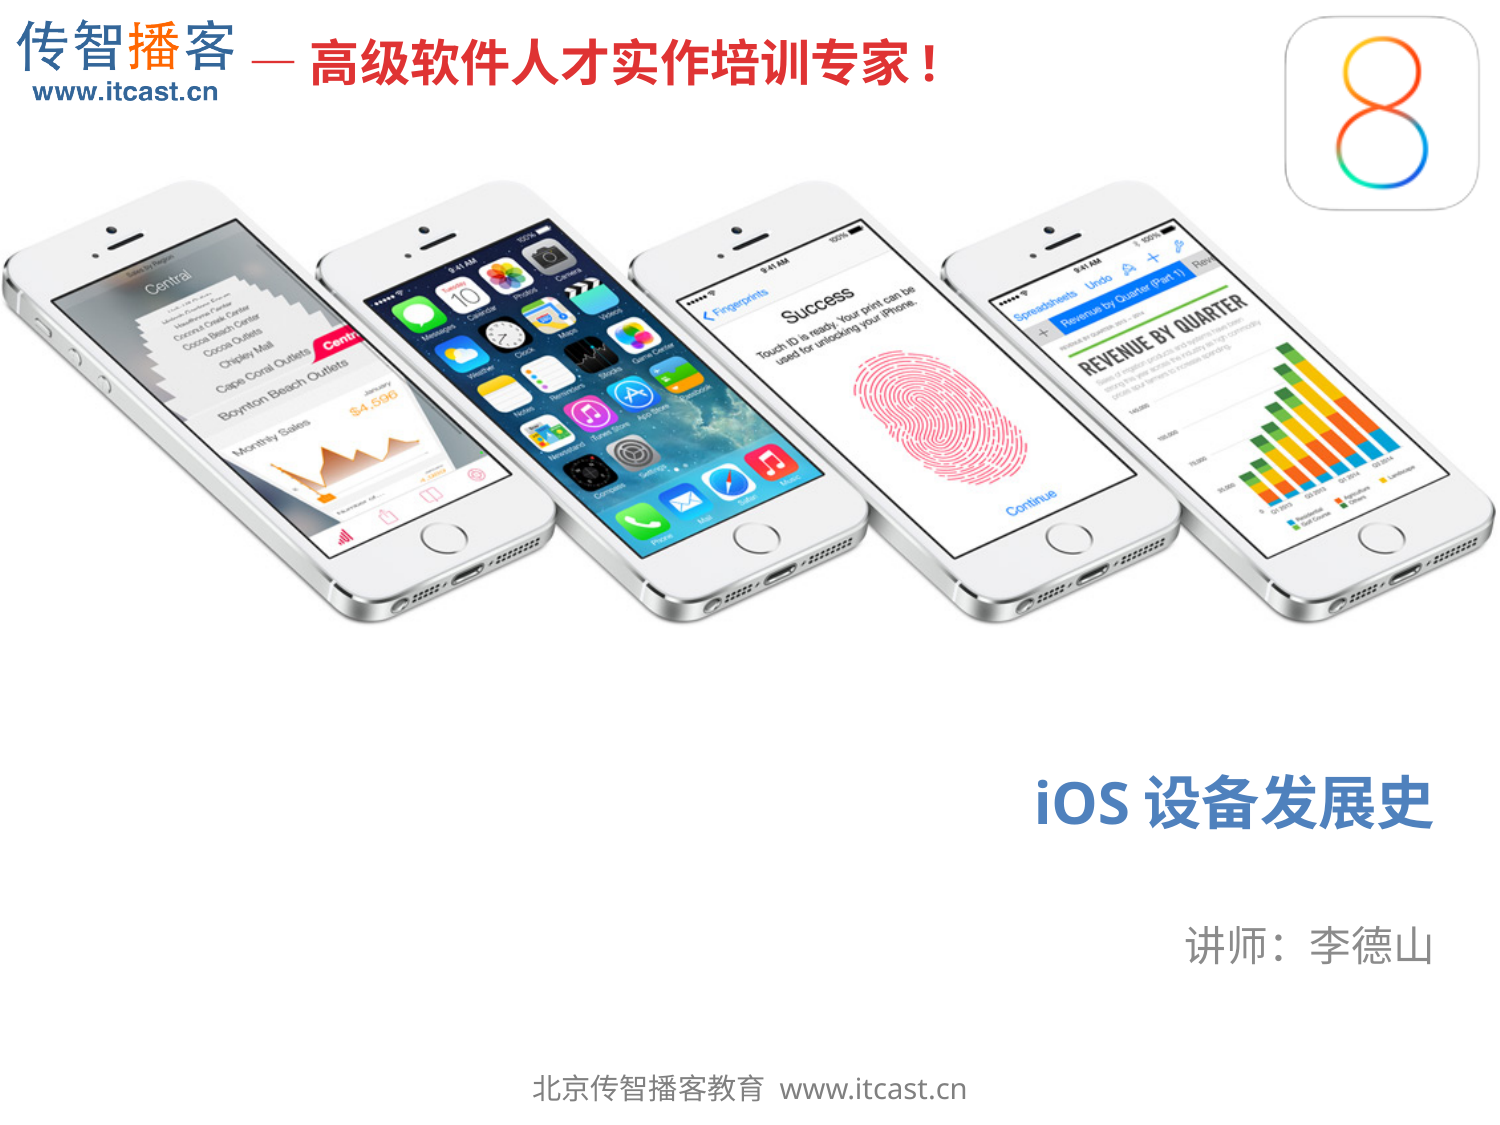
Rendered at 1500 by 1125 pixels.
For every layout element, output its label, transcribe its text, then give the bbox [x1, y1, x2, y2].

title iOS设备发展史 [55, 758, 1450, 912]
picture [16, 19, 234, 101]
picture [0, 0, 1500, 628]
subtitle 讲师：李德山 [55, 912, 1450, 1036]
